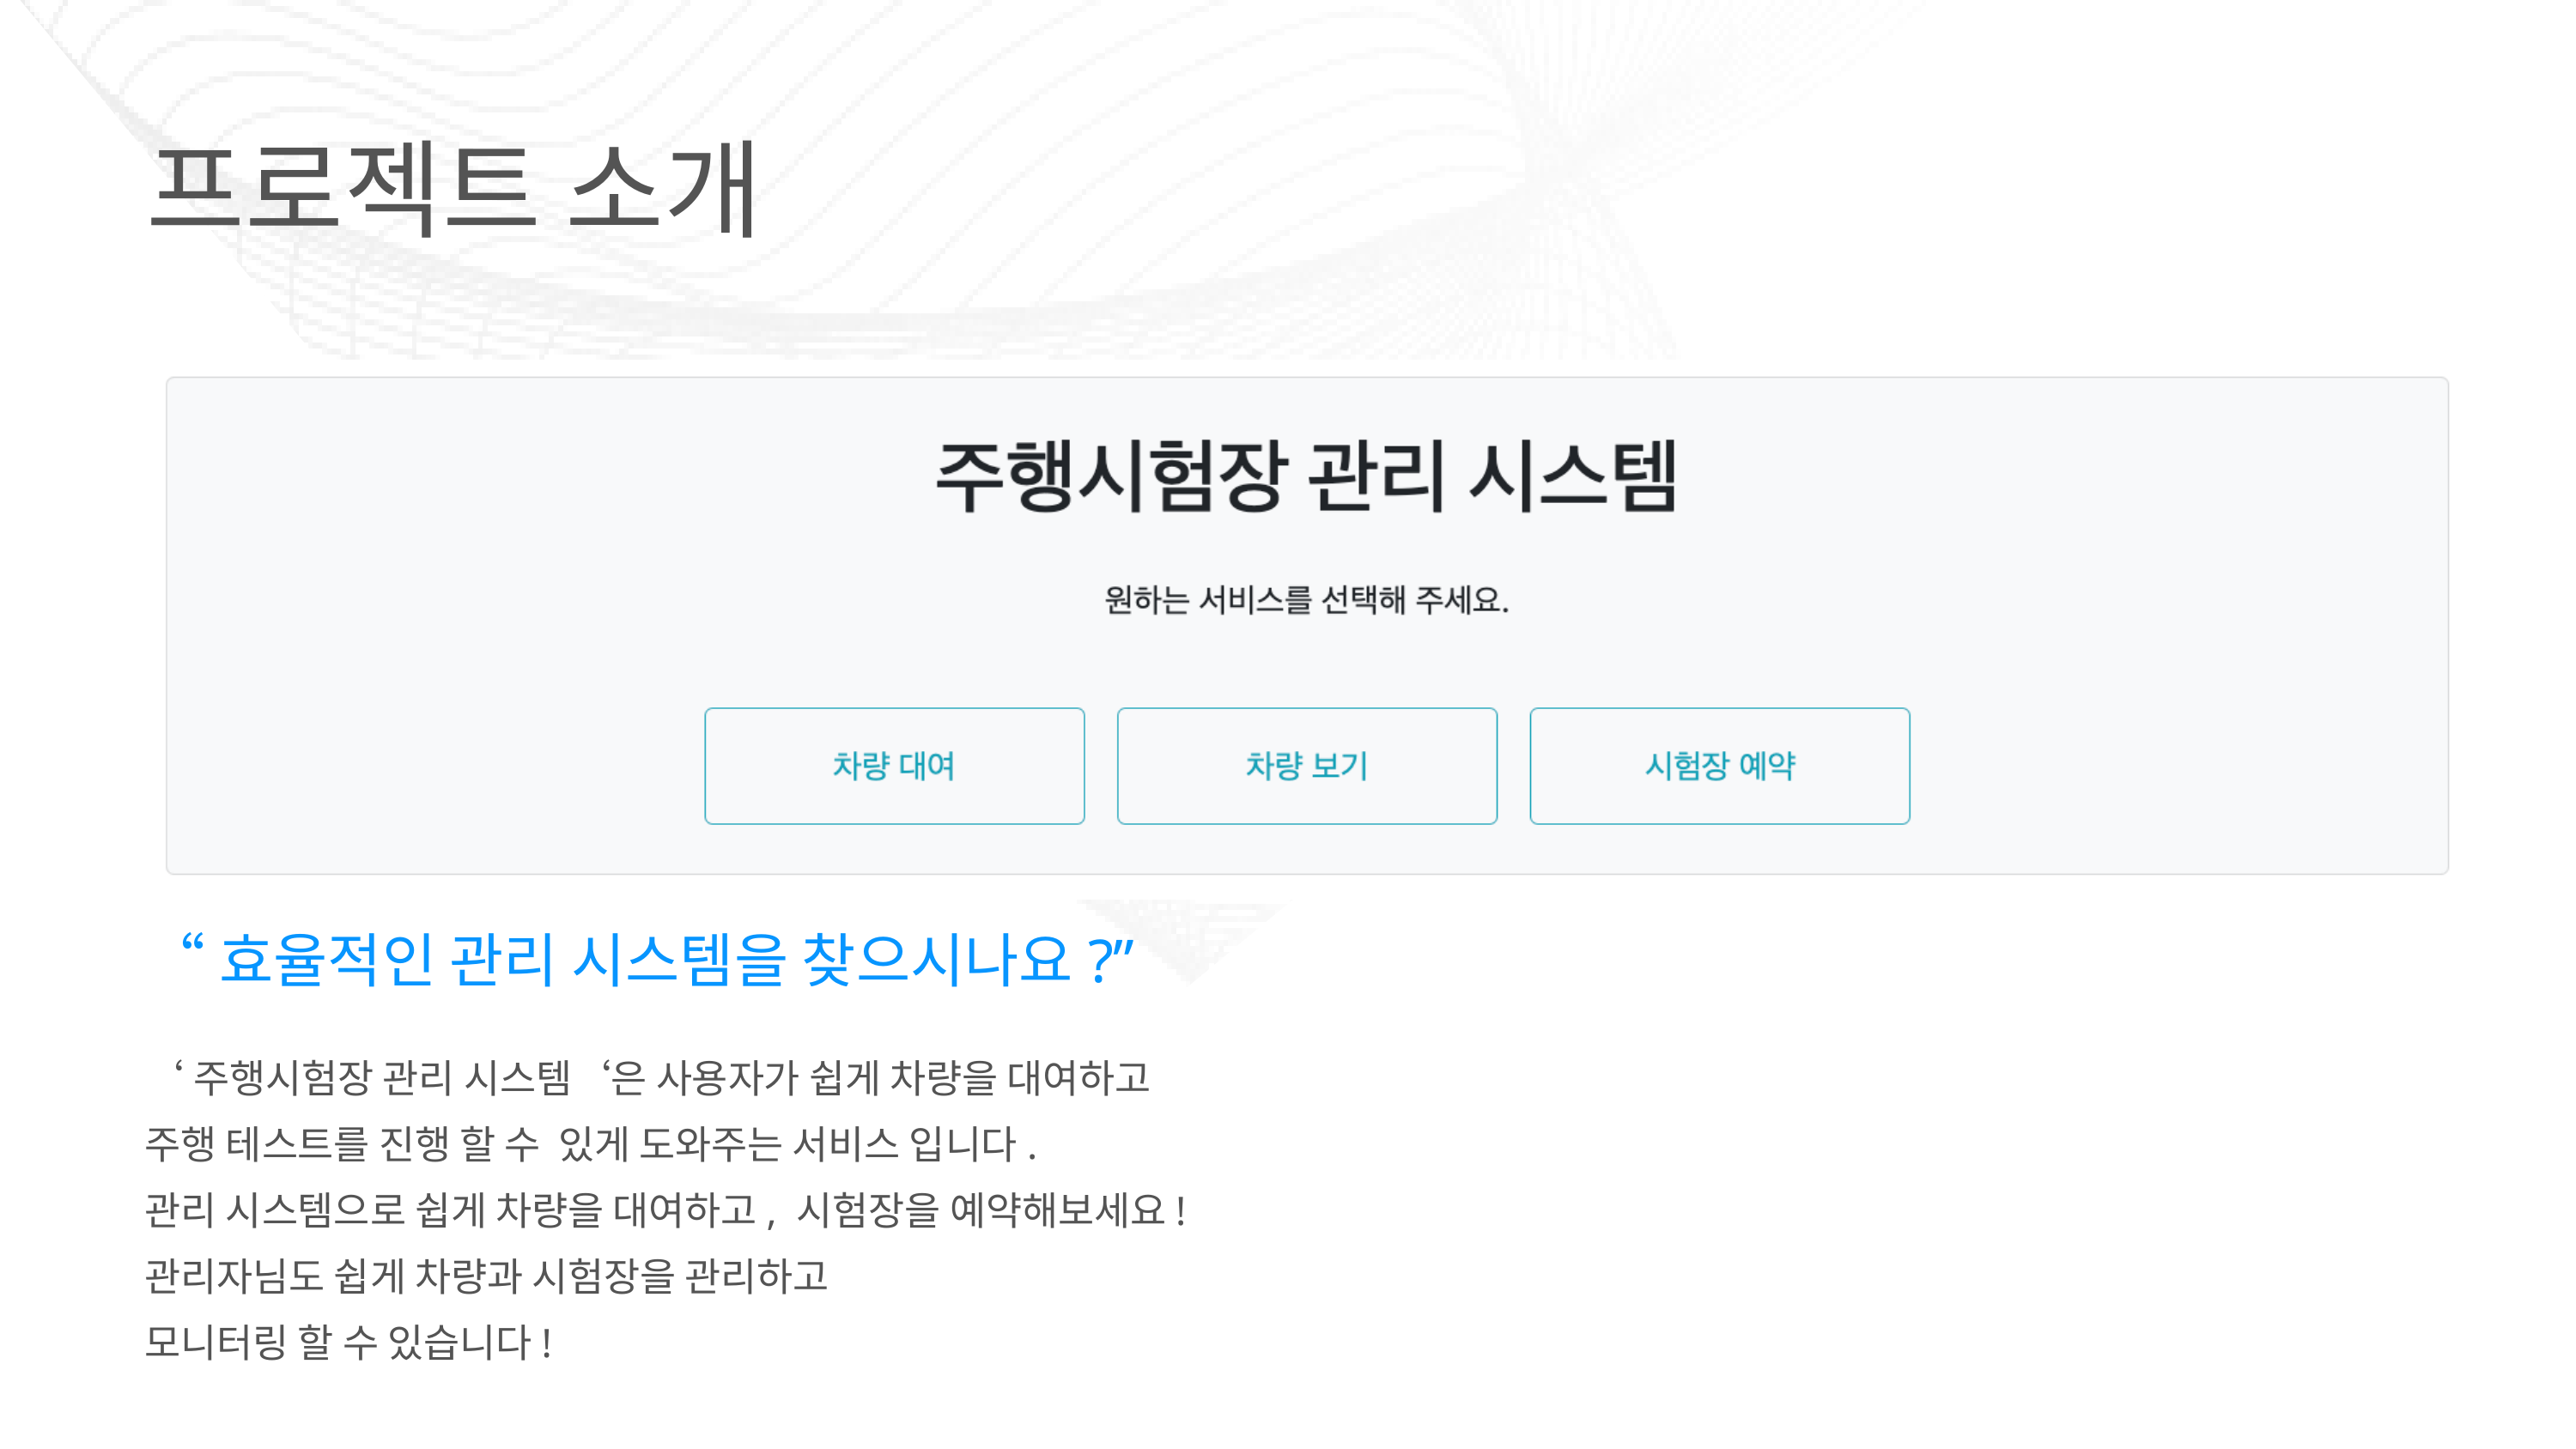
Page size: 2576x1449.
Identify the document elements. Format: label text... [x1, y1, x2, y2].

text_box [2164, 360, 2466, 900]
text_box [0, 0, 2158, 1159]
text_box ‘주행시험장 관리 시스템‘은 사용자가 쉽게 차량을 대여하고 주행 테스트를 진행 할 수 있게 도와주는 서비스 입니다. 관리 시스템으로 쉽게 차량을 대여하고, 시험장을 예약해보세요! 관리자님도 쉽게 차량과 시험장을 관리하고 모니터링 할 수 있습니다! [144, 1168, 1289, 1366]
